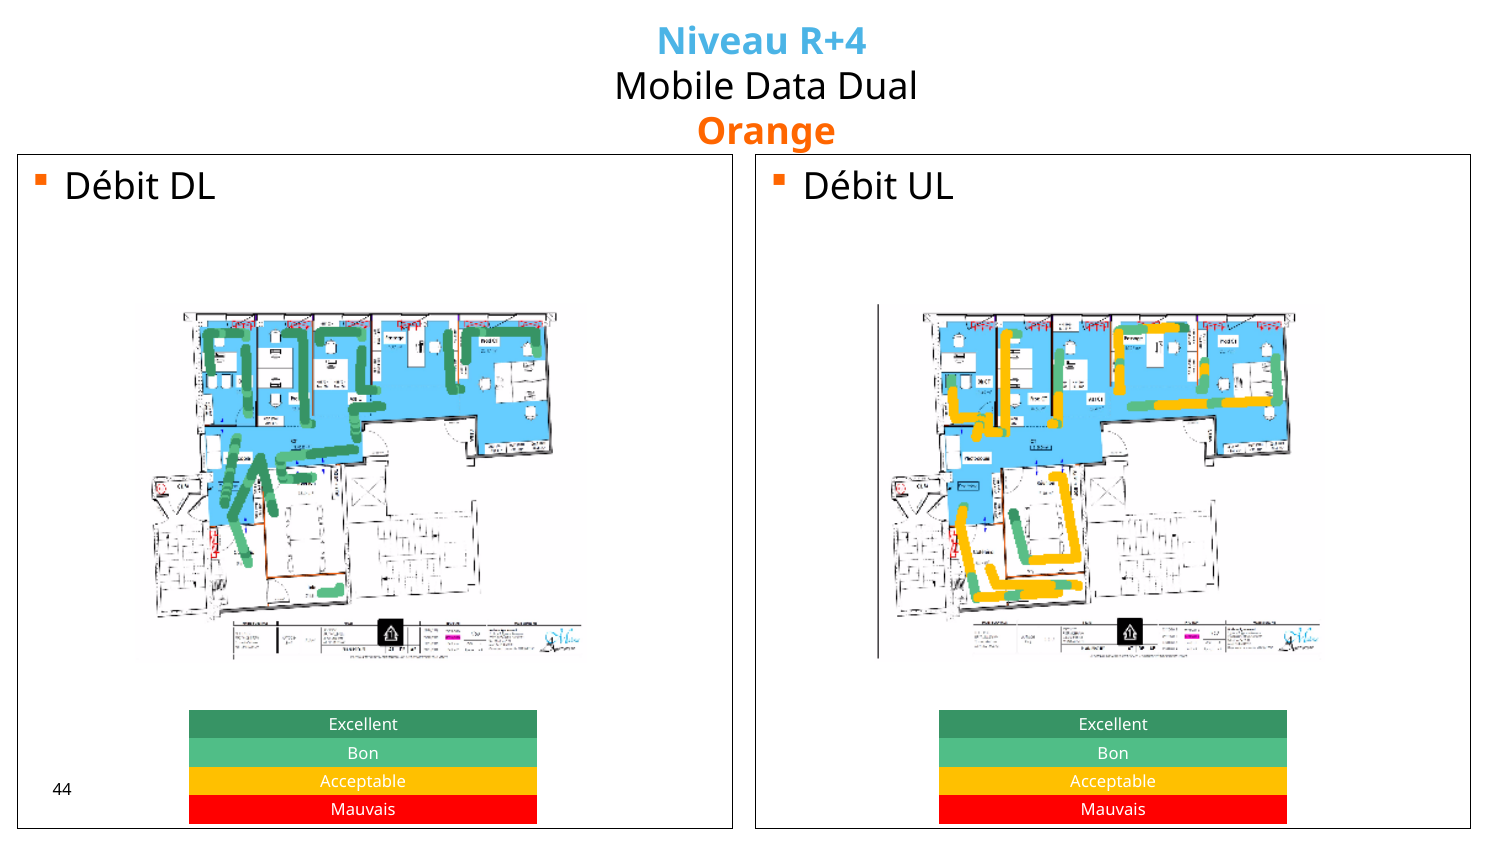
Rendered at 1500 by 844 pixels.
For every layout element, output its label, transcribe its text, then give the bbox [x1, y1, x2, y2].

table_cell Bon [189, 738, 537, 767]
table_header Excellent [939, 710, 1287, 738]
table_header Excellent [189, 710, 537, 738]
text_box Niveau R+4 Mobile Data Dual Orange [187, 9, 1346, 125]
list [22, 259, 727, 667]
text_box Débit DL [17, 154, 733, 829]
table_cell Mauvais [939, 795, 1287, 824]
text_box Débit UL [755, 154, 1471, 829]
table_cell Mauvais [189, 795, 537, 824]
table_cell Acceptable [939, 767, 1287, 795]
table_cell Bon [939, 738, 1287, 767]
table_cell Acceptable [189, 767, 537, 795]
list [761, 260, 1466, 666]
